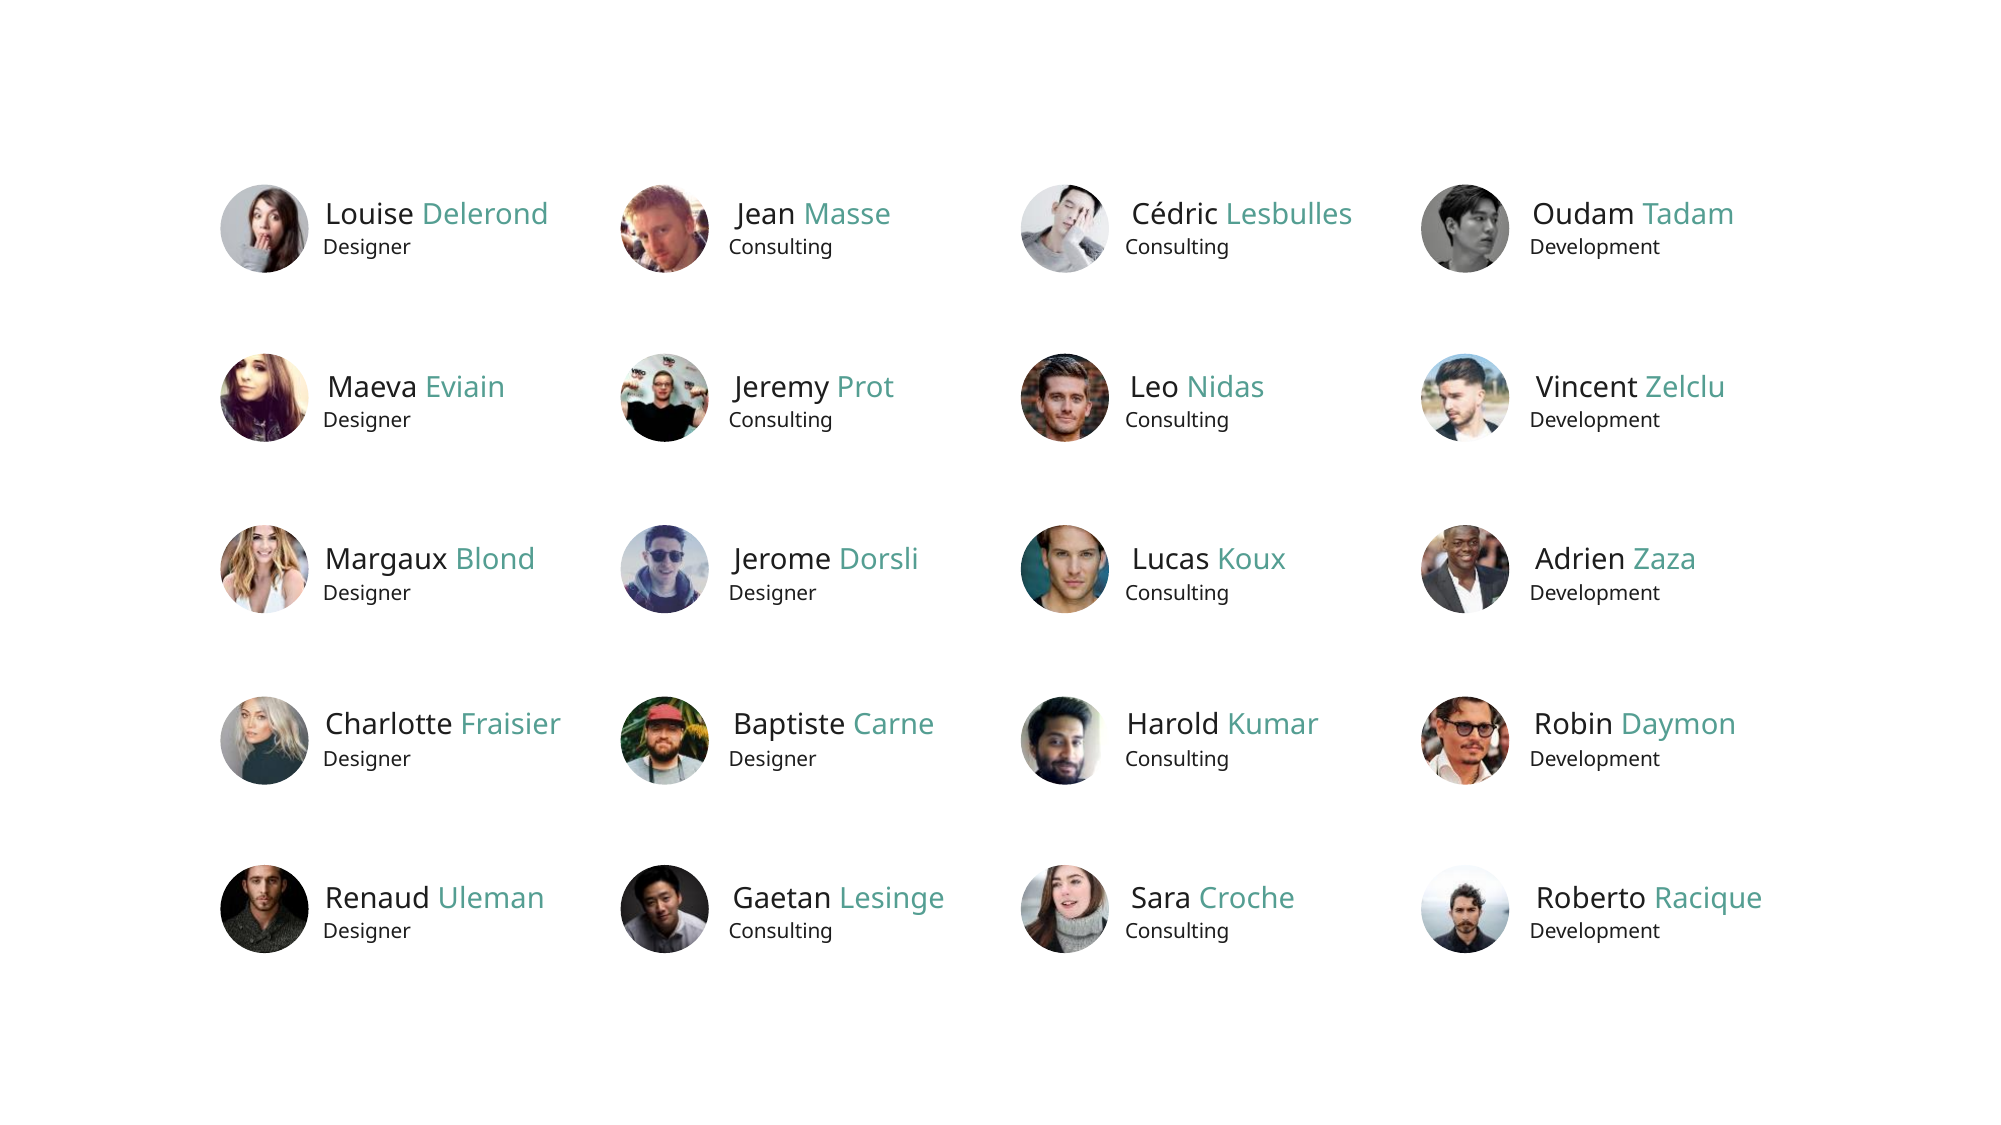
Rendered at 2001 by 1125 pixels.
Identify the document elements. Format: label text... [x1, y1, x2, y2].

picture [1020, 696, 1109, 785]
picture [1020, 864, 1109, 954]
picture [220, 184, 309, 273]
picture [1421, 864, 1510, 954]
text_box Roberto Racique [1535, 878, 1764, 914]
text_box Robin Daymon [1533, 705, 1737, 741]
text_box Jean Masse [736, 195, 892, 231]
text_box Gaetan Lesinge [732, 878, 945, 914]
picture [620, 864, 709, 954]
picture [1020, 353, 1109, 442]
text_box Development [1529, 233, 1661, 259]
text_box Designer [322, 406, 417, 432]
picture [1421, 184, 1510, 273]
picture [1020, 184, 1109, 273]
text_box Baptiste Carne [733, 705, 935, 741]
picture [1421, 353, 1510, 442]
text_box Consulting [728, 406, 833, 432]
picture [220, 353, 309, 442]
text_box Consulting [1125, 745, 1230, 771]
picture [1421, 525, 1510, 614]
text_box Designer [322, 745, 417, 771]
text_box Development [1529, 918, 1661, 944]
text_box Adrien Zaza [1535, 539, 1698, 575]
text_box Consulting [728, 233, 833, 259]
picture [620, 696, 709, 785]
text_box Development [1529, 745, 1661, 771]
text_box Oudam Tadam [1532, 195, 1735, 231]
text_box Consulting [1125, 918, 1230, 944]
text_box Maeva Eviain [327, 367, 506, 403]
picture [1020, 525, 1109, 614]
picture [1421, 696, 1510, 785]
picture [220, 525, 309, 614]
text_box Vincent Zelclu [1535, 367, 1726, 403]
text_box Jeremy Prot [734, 367, 895, 403]
text_box Harold Kumar [1126, 705, 1319, 741]
text_box Designer [322, 579, 417, 605]
text_box Renaud Uleman [324, 878, 545, 914]
text_box Consulting [728, 918, 833, 944]
picture [220, 864, 309, 954]
text_box Margaux Blond [325, 539, 536, 575]
text_box Consulting [1125, 579, 1230, 605]
text_box Consulting [1125, 233, 1230, 259]
text_box Louise Delerond [325, 195, 549, 231]
text_box Leo Nidas [1129, 367, 1266, 403]
text_box Jerome Dorsli [733, 539, 920, 575]
text_box Cédric Lesbulles [1131, 195, 1354, 231]
text_box Designer [728, 579, 817, 605]
text_box Designer [728, 745, 817, 771]
picture [220, 696, 309, 785]
picture [620, 184, 709, 273]
text_box Sara Croche [1131, 878, 1296, 914]
picture [620, 525, 709, 614]
text_box Designer [322, 918, 417, 944]
text_box Lucas Koux [1131, 539, 1287, 575]
text_box Consulting [1125, 406, 1230, 432]
picture [620, 353, 709, 442]
text_box Development [1529, 579, 1661, 605]
text_box Development [1529, 406, 1661, 432]
text_box Charlotte Fraisier [325, 705, 562, 776]
text_box Designer [322, 233, 417, 259]
